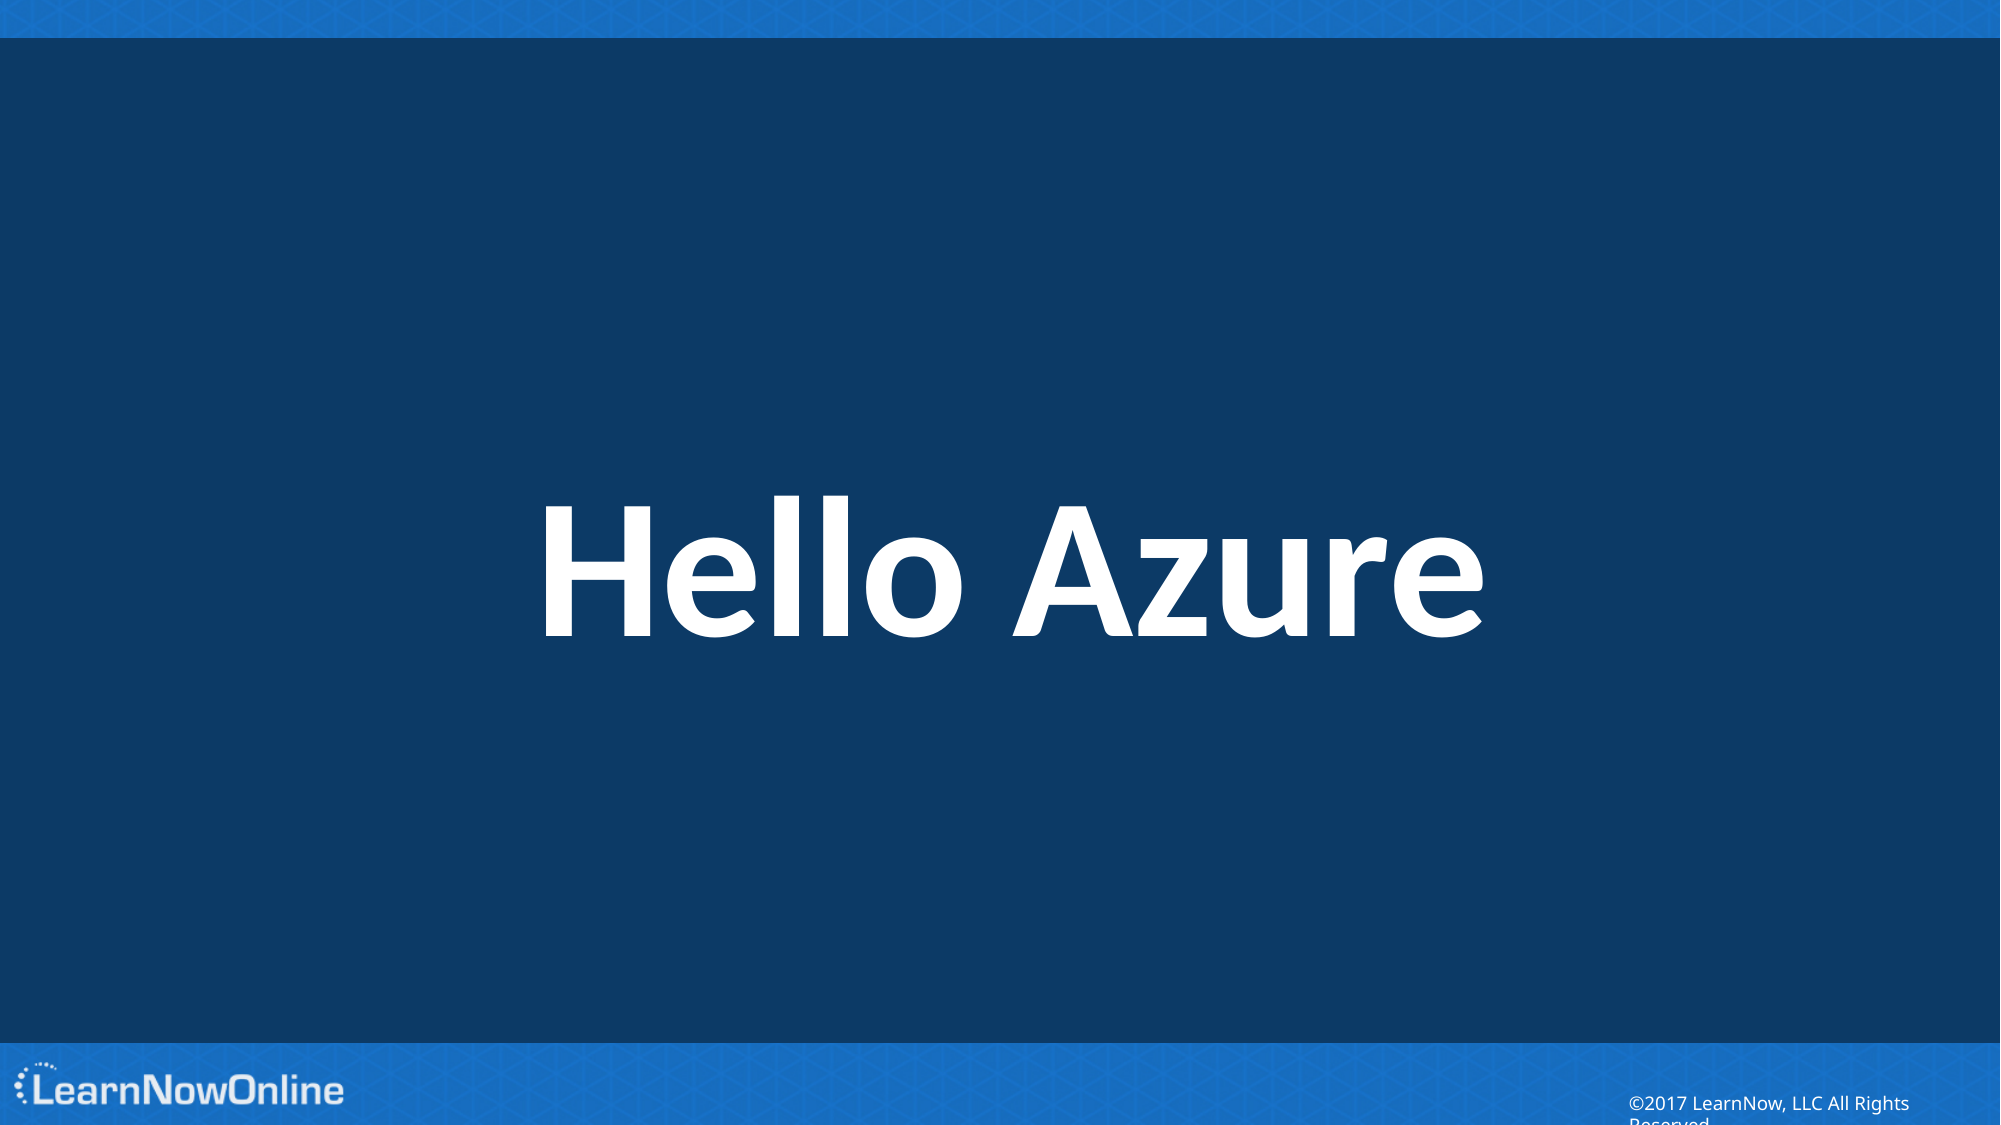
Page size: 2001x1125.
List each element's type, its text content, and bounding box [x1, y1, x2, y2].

title Hello Azure [112, 462, 1913, 650]
picture [0, 1043, 2000, 1125]
picture [0, 0, 2000, 38]
